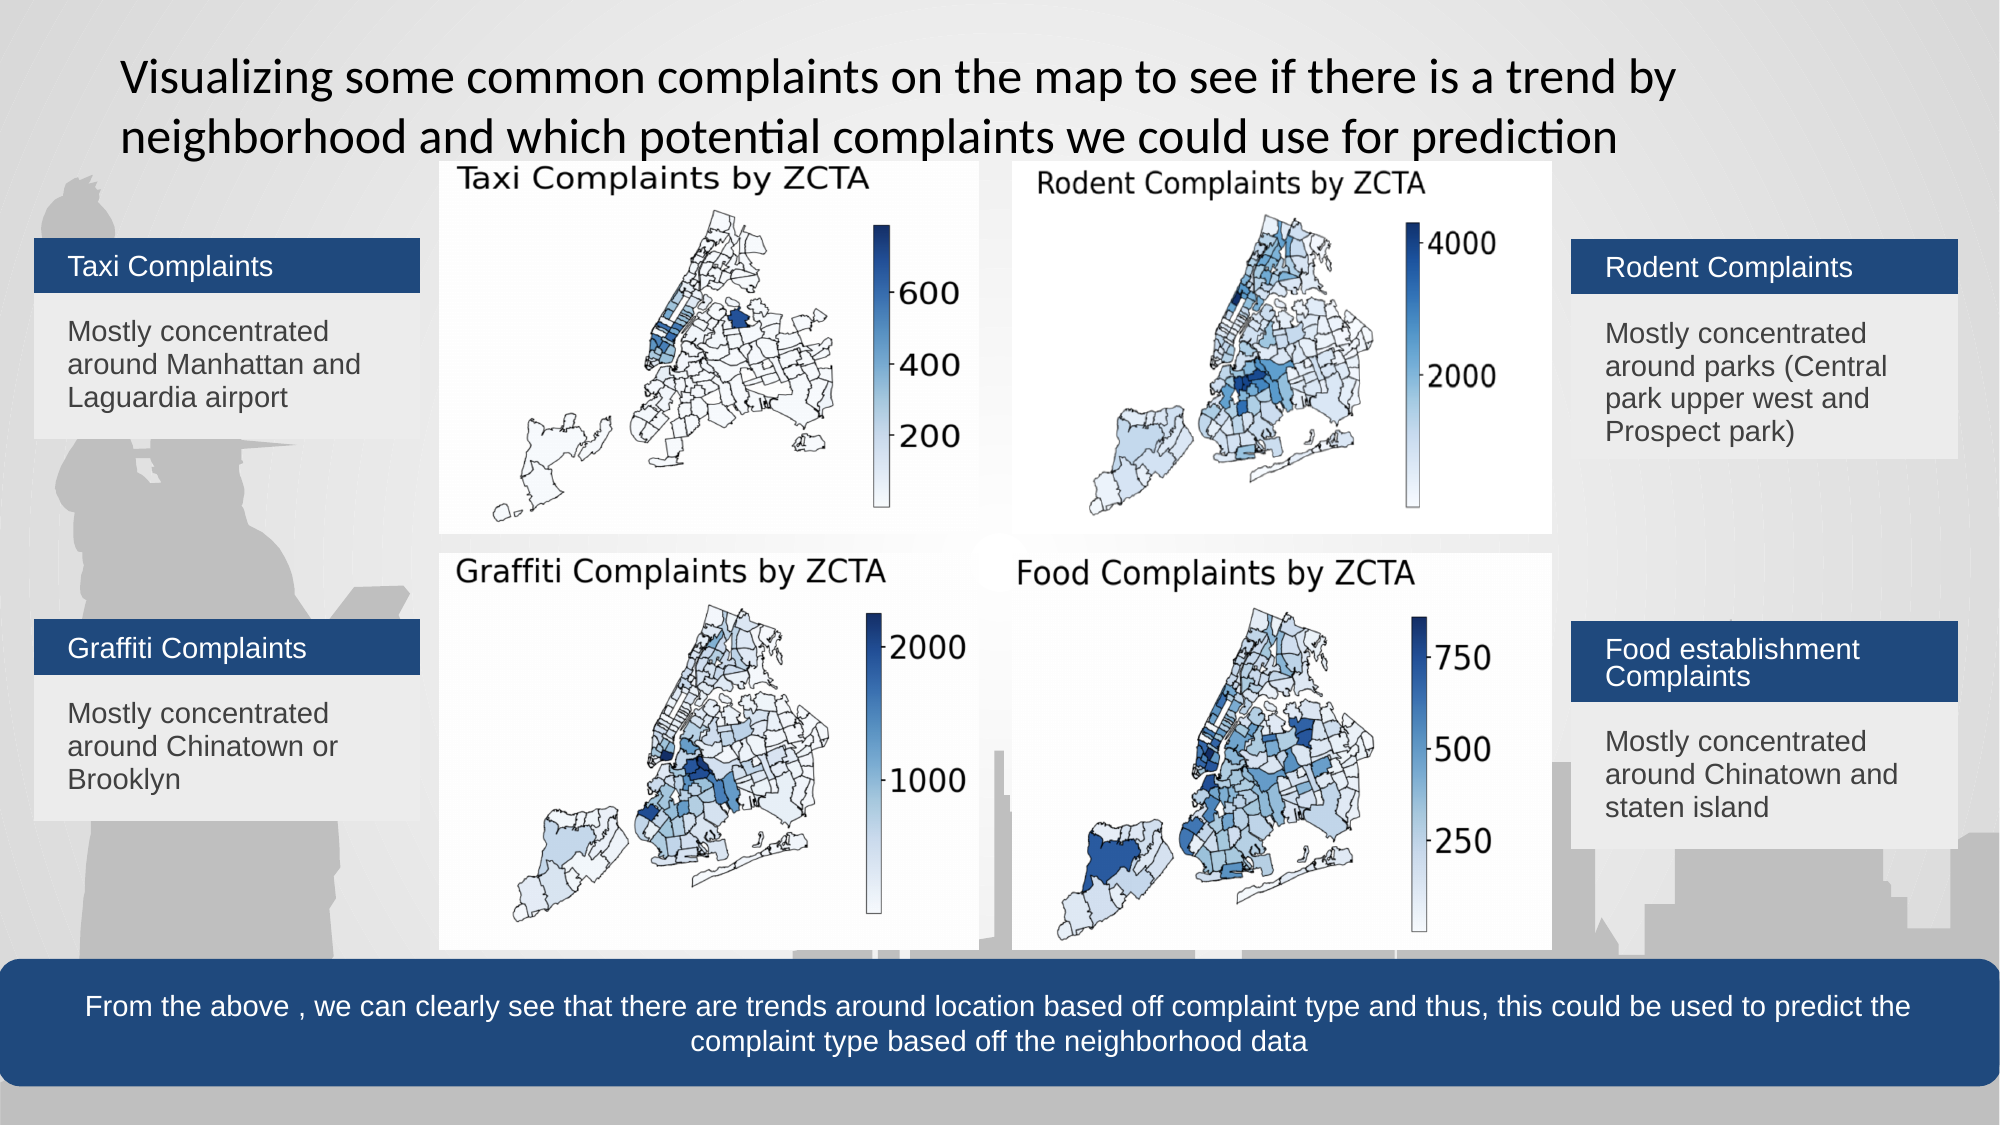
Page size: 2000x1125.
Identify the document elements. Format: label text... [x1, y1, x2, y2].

picture [1012, 161, 1553, 535]
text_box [0, 174, 2000, 1125]
picture [438, 161, 979, 535]
picture [1012, 553, 1553, 950]
title Visualizing some common complaints on the map to see if there is a trend by neighborhood and which potential complaints we could use for prediction [99, 45, 1900, 162]
picture [438, 553, 979, 950]
